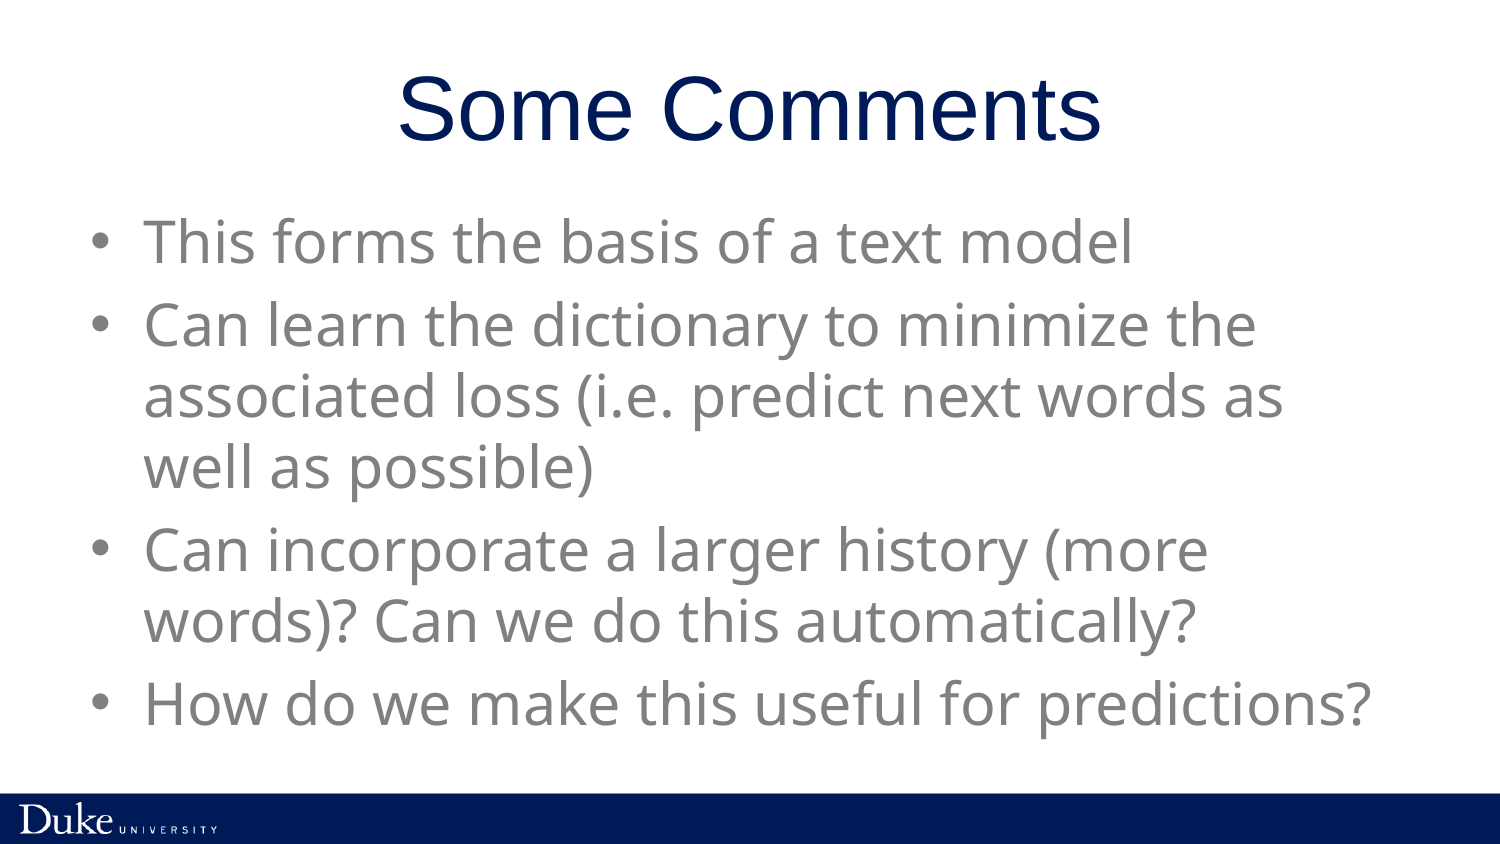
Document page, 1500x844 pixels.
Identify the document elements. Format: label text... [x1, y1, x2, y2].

list This forms the basis of a text model Can learn the dictionary to minimize the associated loss (i.e. predict next words as well as possible) Can incorporate a larger history (more words)? Can we do this automatically? How do we make this useful for predictions? [75, 196, 1425, 754]
title Some Comments [75, 33, 1425, 175]
picture [0, 0, 1500, 844]
